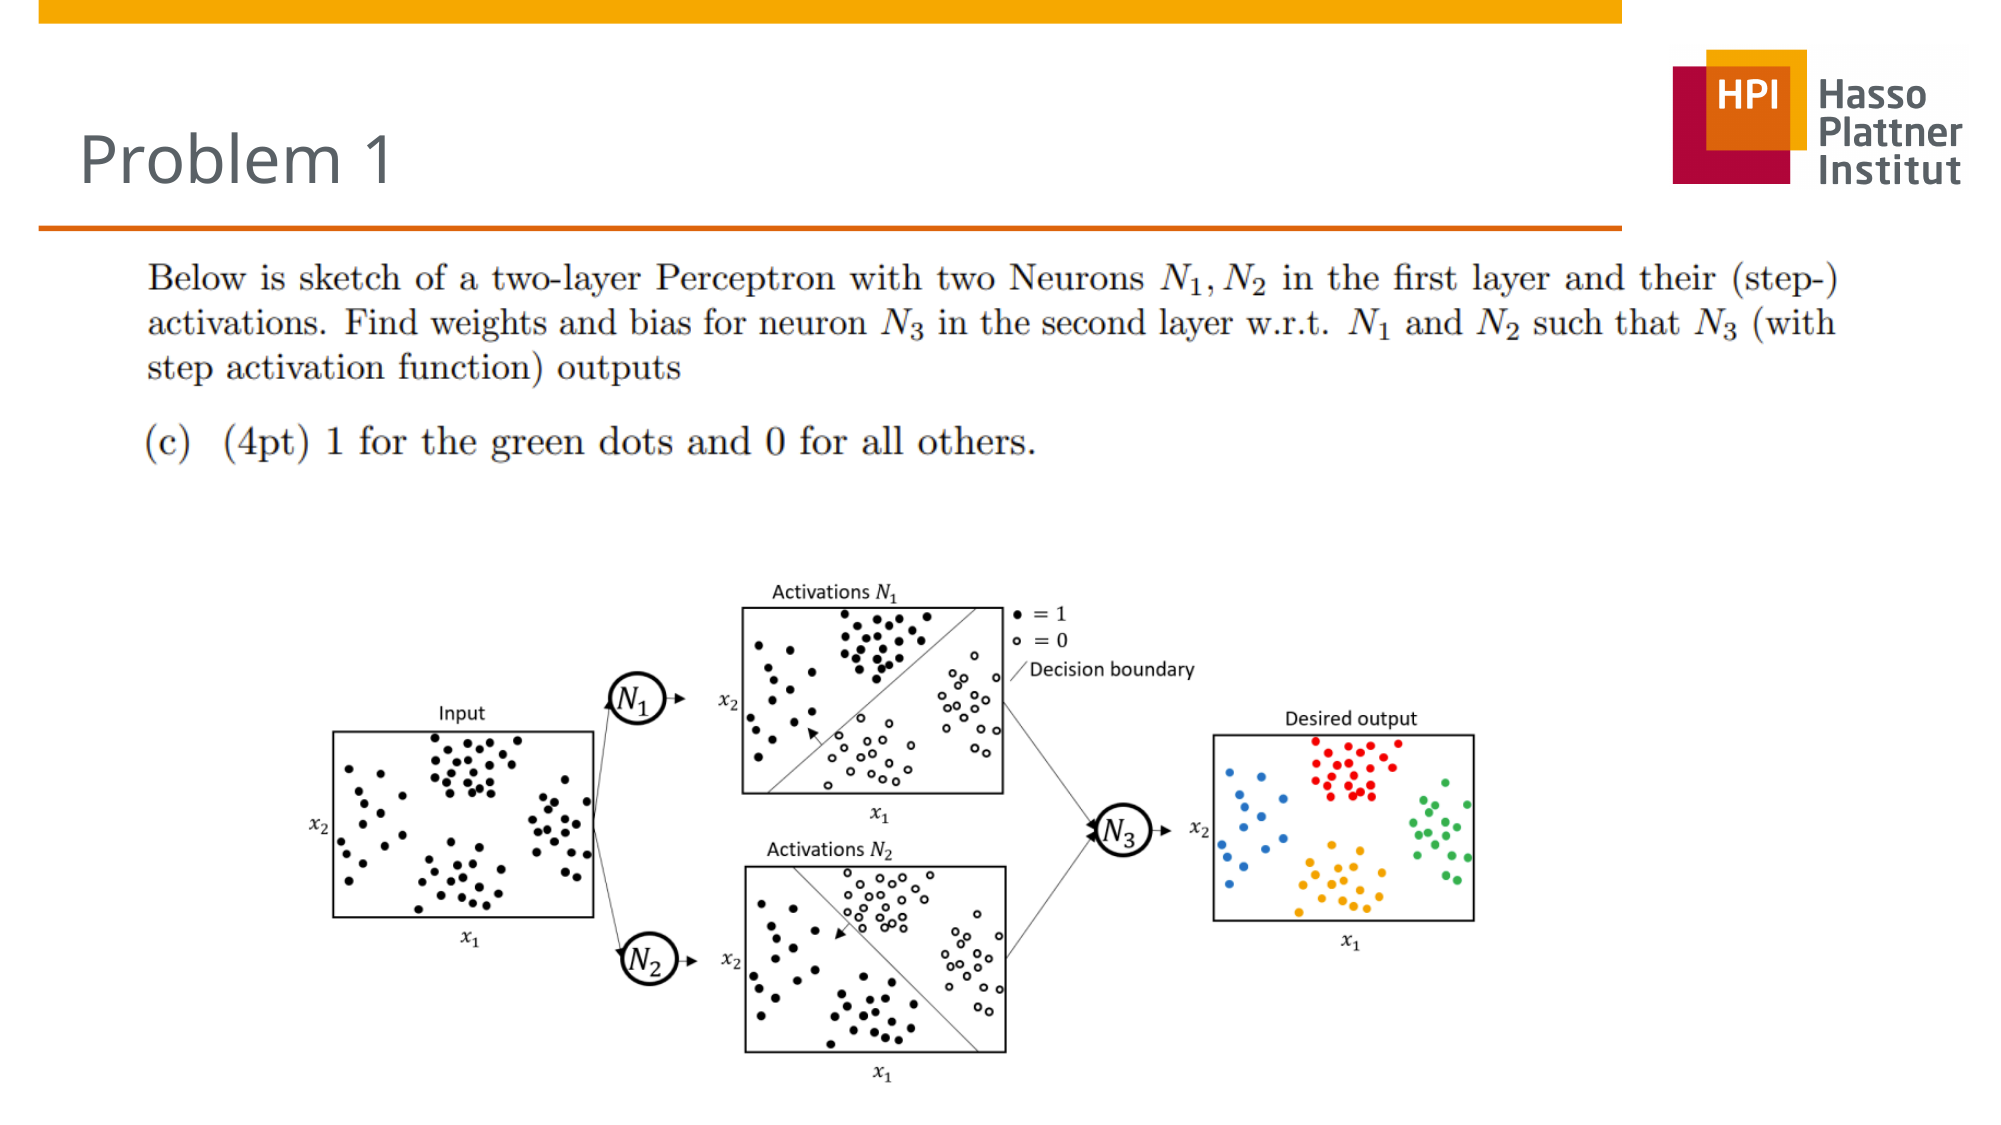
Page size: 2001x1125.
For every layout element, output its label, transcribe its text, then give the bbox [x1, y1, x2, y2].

picture [237, 562, 1639, 1089]
picture [1669, 44, 1969, 189]
title Problem 1 [78, 23, 1583, 227]
picture [0, 234, 2000, 493]
